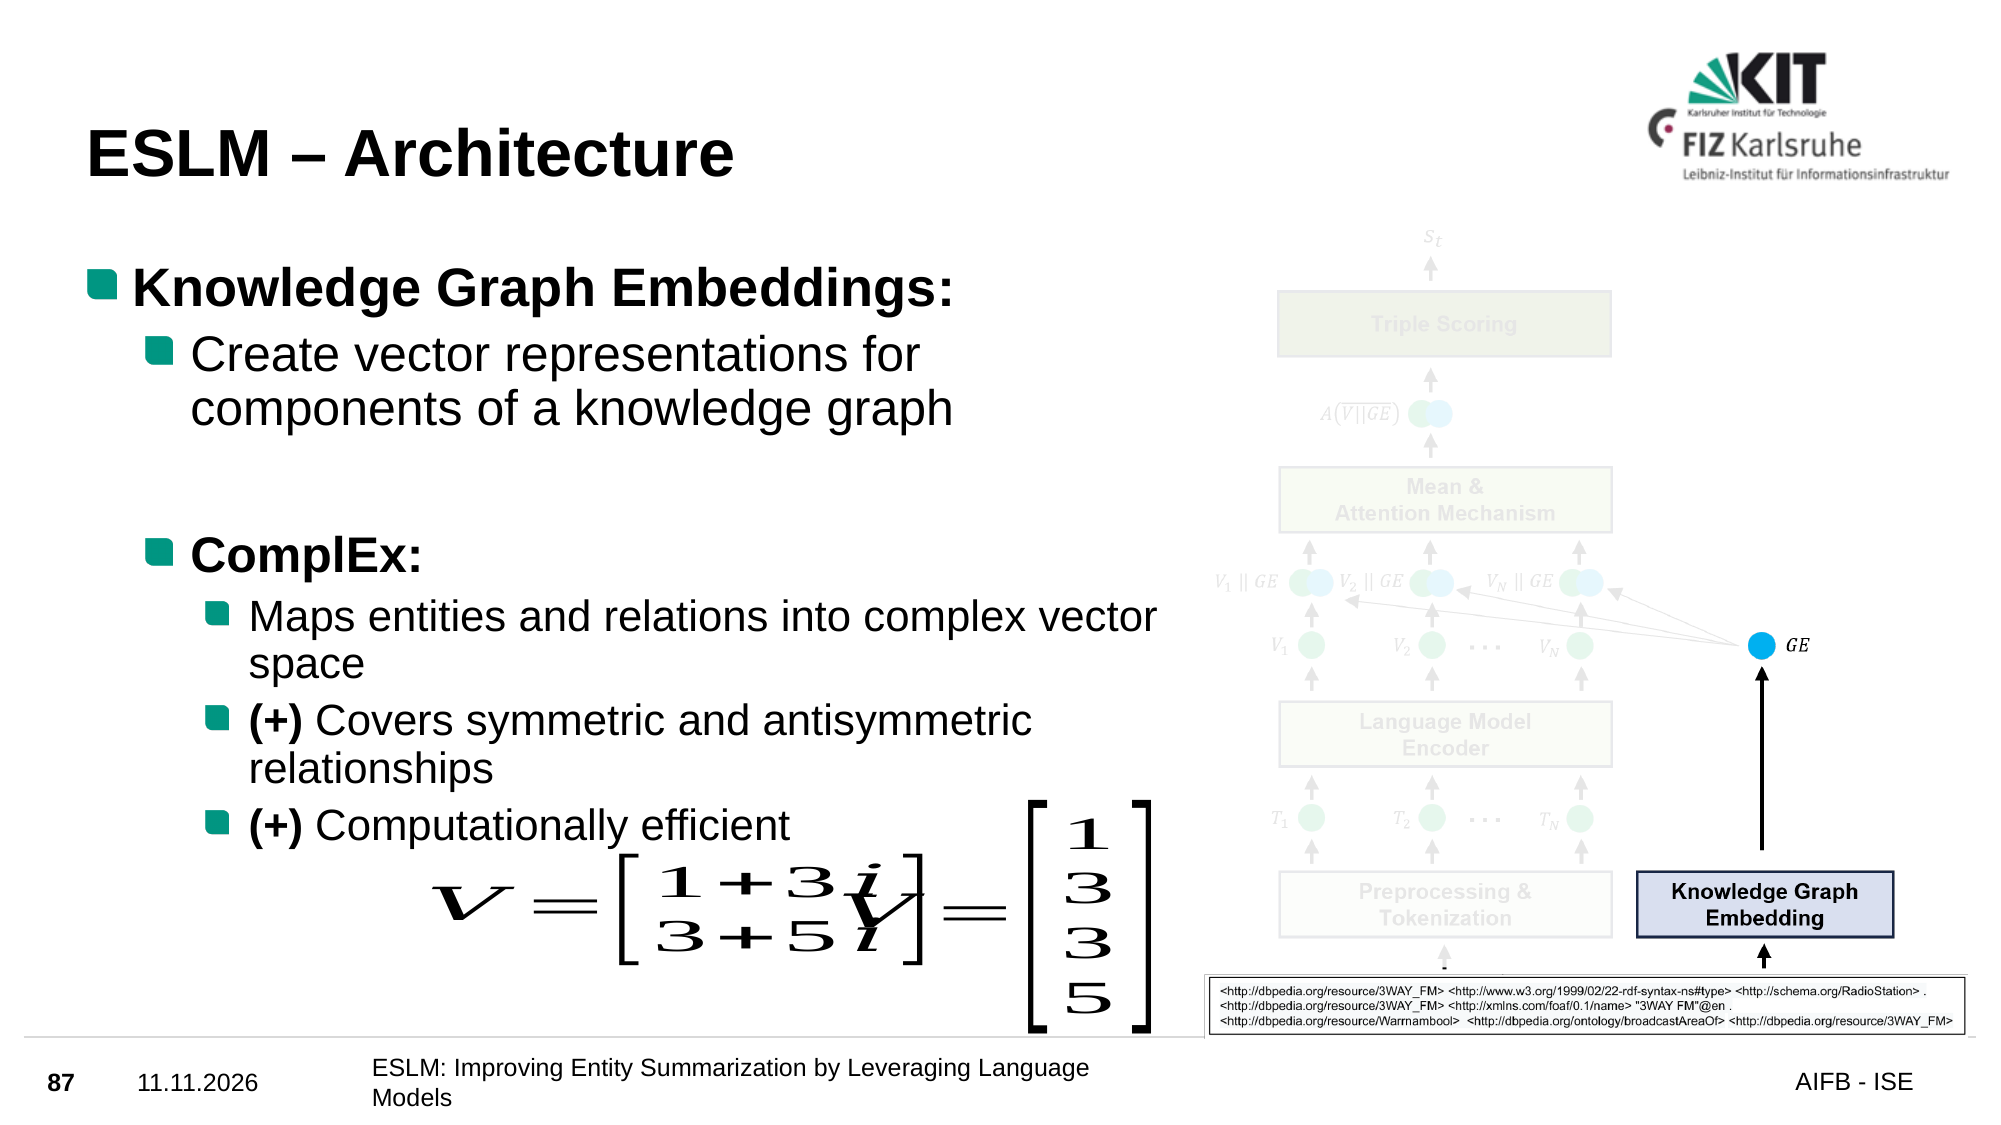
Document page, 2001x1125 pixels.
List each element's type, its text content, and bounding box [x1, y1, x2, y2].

picture [87, 269, 117, 303]
picture [205, 810, 229, 837]
picture [205, 705, 229, 733]
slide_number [137, 1038, 362, 1125]
title ESLM – Architecture [86, 64, 1589, 191]
slide_number 87 [47, 1038, 119, 1125]
list Knowledge Graph Embeddings: Create vector representations for components of a knowledge graph ComplEx: Maps entities and relations into complex vector space (+) Covers symmetric and antisymmetric relationships (+) Computationally efficient [87, 259, 1197, 996]
picture [145, 538, 173, 569]
picture [205, 601, 229, 628]
picture [1197, 208, 1968, 1039]
picture [145, 336, 173, 368]
picture [1621, 35, 1960, 191]
